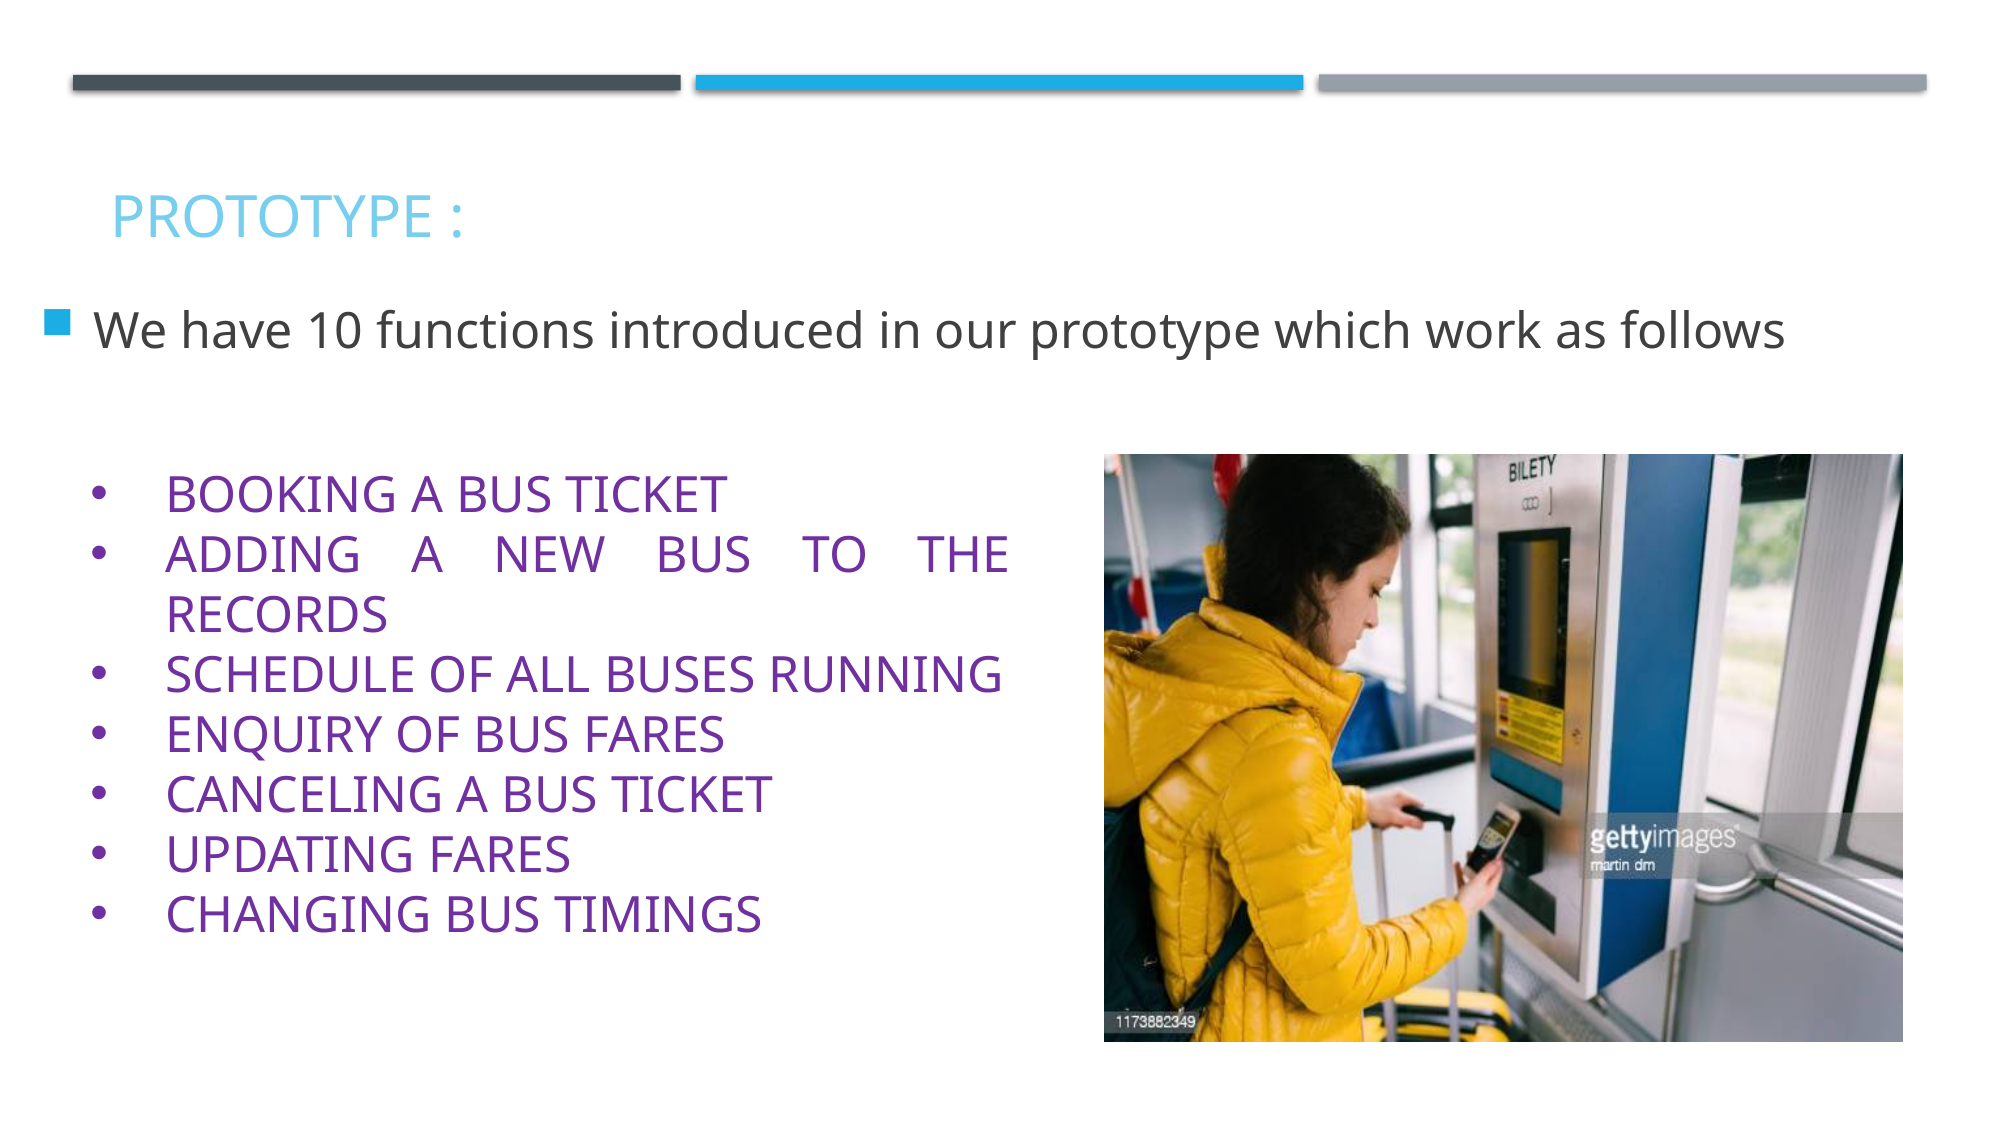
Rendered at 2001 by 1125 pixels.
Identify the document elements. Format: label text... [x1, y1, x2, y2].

title Prototype : [95, 115, 1305, 257]
picture [1104, 454, 1903, 1042]
list We have 10 functions introduced in our prototype which work as follows [24, 285, 1920, 427]
text_box BOOKING A BUS TICKET ADDING A NEW BUS TO THE RECORDS SCHEDULE OF ALL BUSES RUNNING ENQUIRY OF BUS FARES CANCELING A BUS TICKET UPDATING FARES CHANGING BUS TIMINGS [75, 454, 1026, 950]
